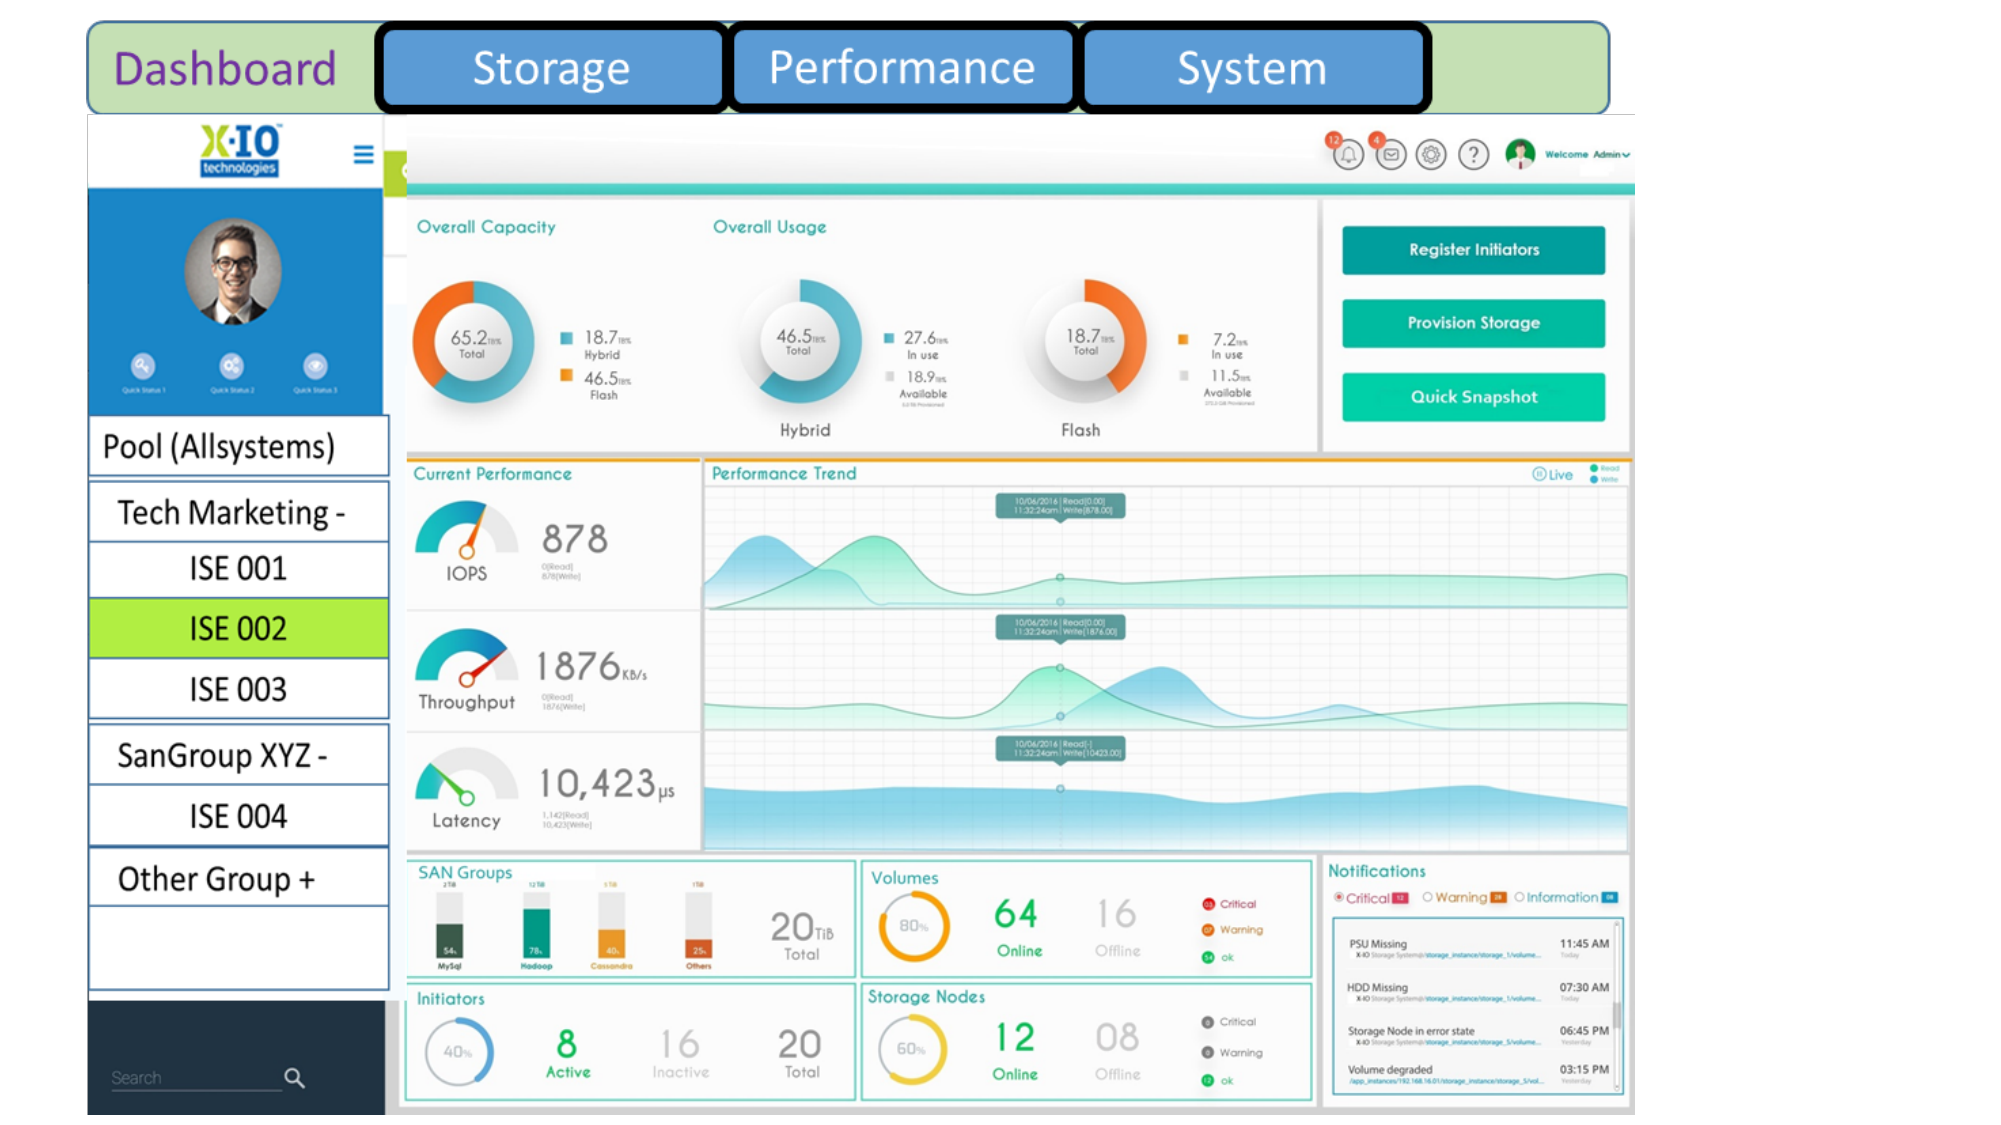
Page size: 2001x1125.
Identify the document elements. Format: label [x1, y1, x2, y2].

picture [81, 18, 1635, 1115]
